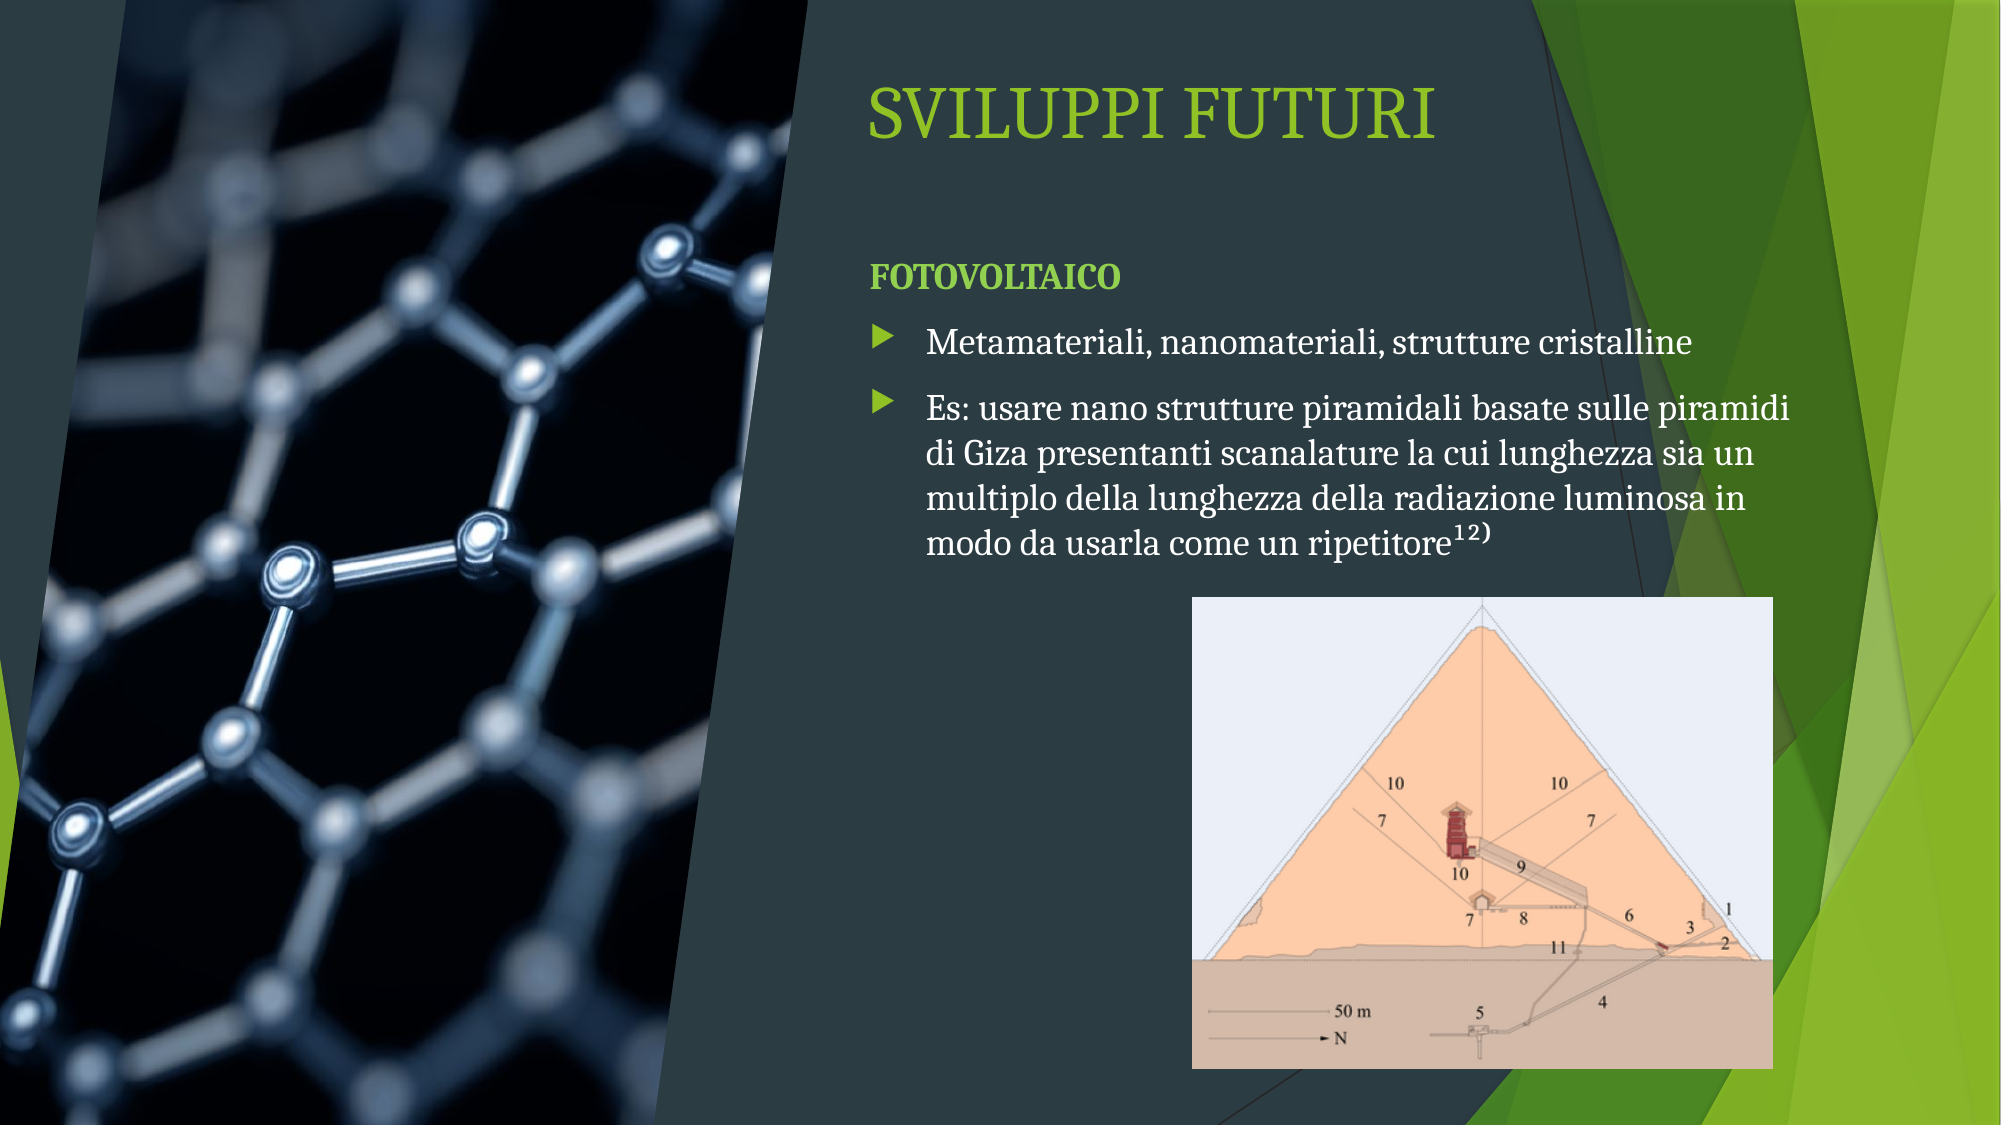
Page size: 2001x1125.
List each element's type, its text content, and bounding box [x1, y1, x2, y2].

picture [1191, 597, 1774, 1070]
list FOTOVOLTAICO Metamateriali, nanomateriali, strutture cristalline Es: usare nano strutture piramidali basate sulle piramidi di Giza presentanti scanalature la cui lunghezza sia un multiplo della lunghezza della radiazione luminosa in modo da usarla come un ripetitore¹²⁾ [854, 244, 1812, 881]
picture [0, 0, 809, 1125]
title SVILUPPI FUTURI [854, 56, 1468, 244]
